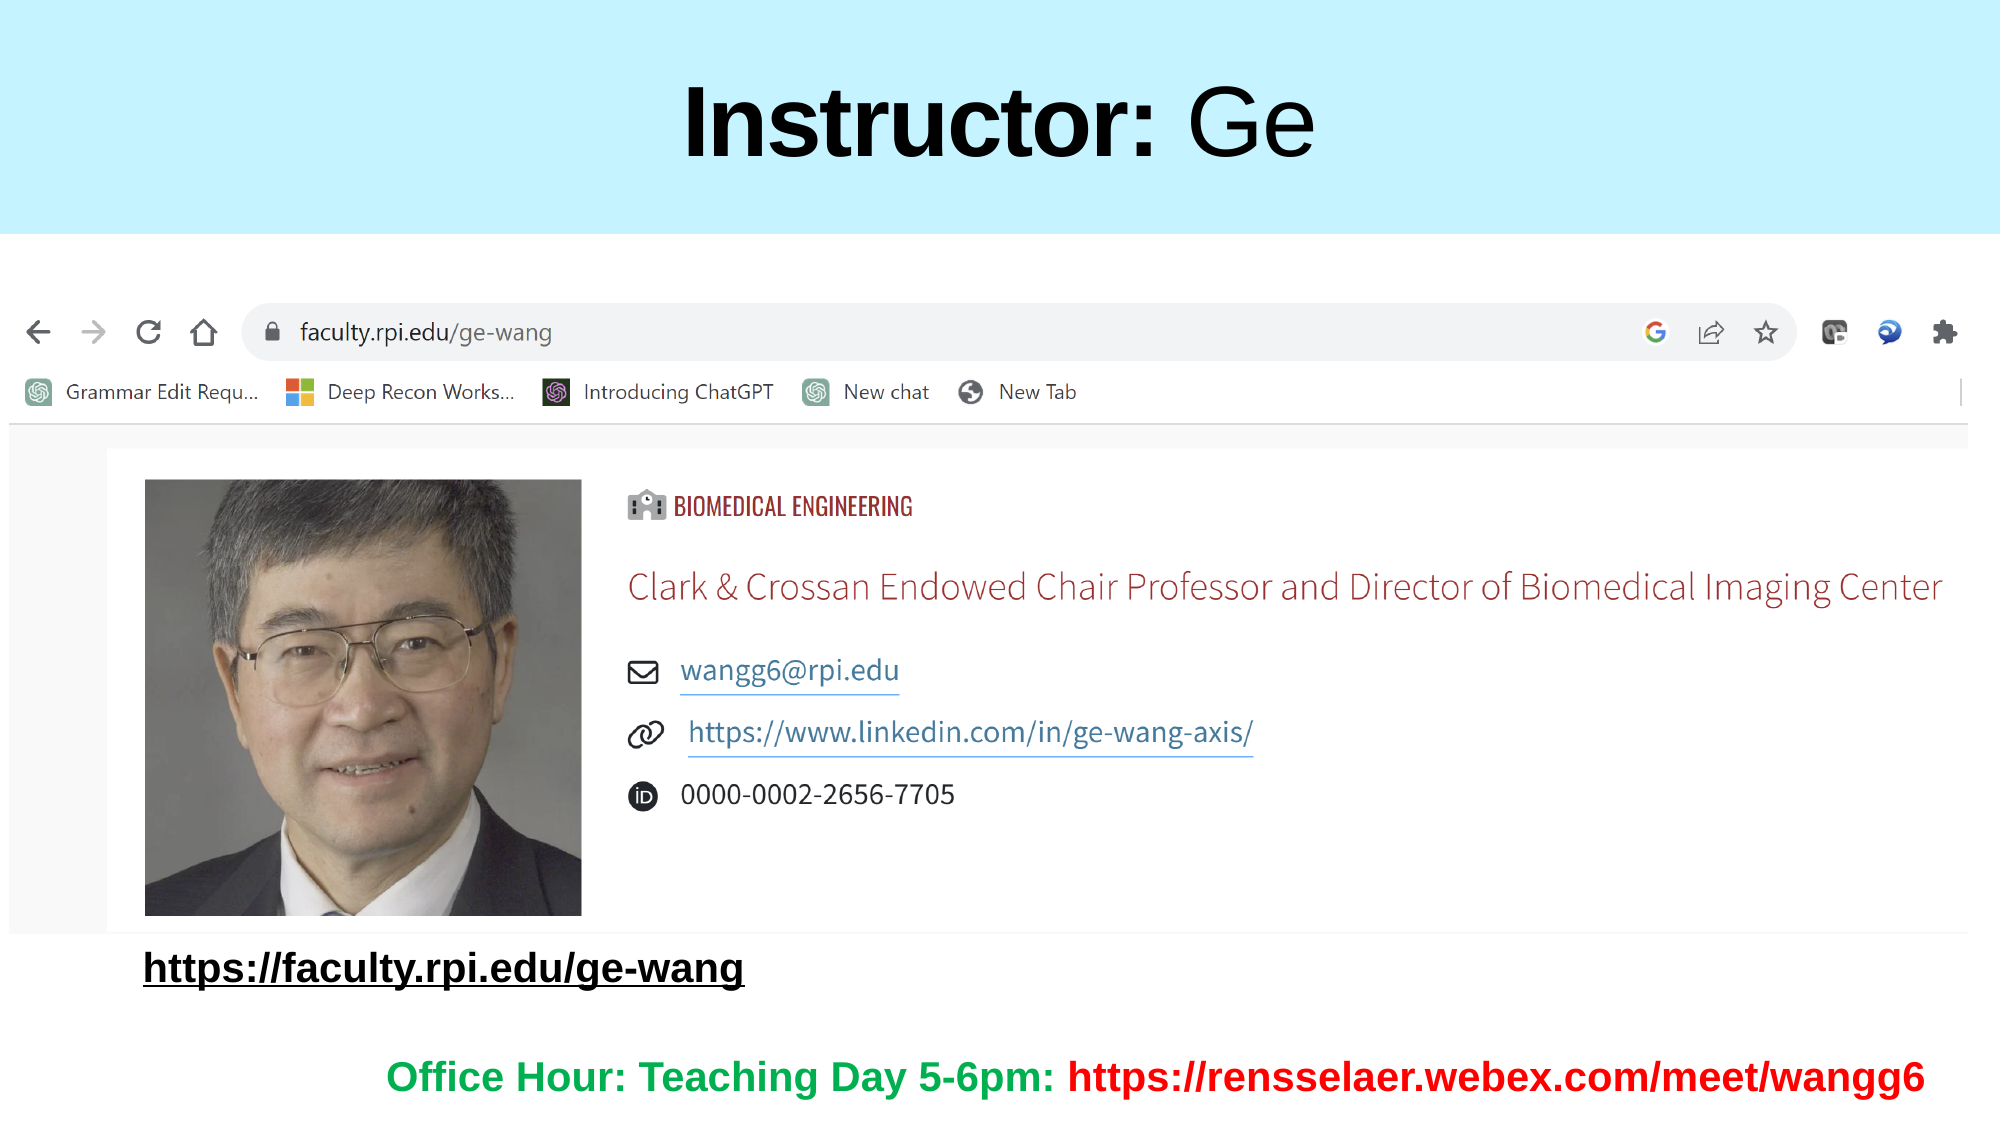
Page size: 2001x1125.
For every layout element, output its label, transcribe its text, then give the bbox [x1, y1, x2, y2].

text_box https://faculty.rpi.edu/ge-wang [127, 945, 1778, 999]
text_box Office Hour: Teaching Day 5-6pm: https://rensselaer.webex.com/meet/wangg6 [240, 1042, 1941, 1108]
picture [9, 298, 1969, 934]
title Instructor: Ge [0, 0, 2000, 234]
